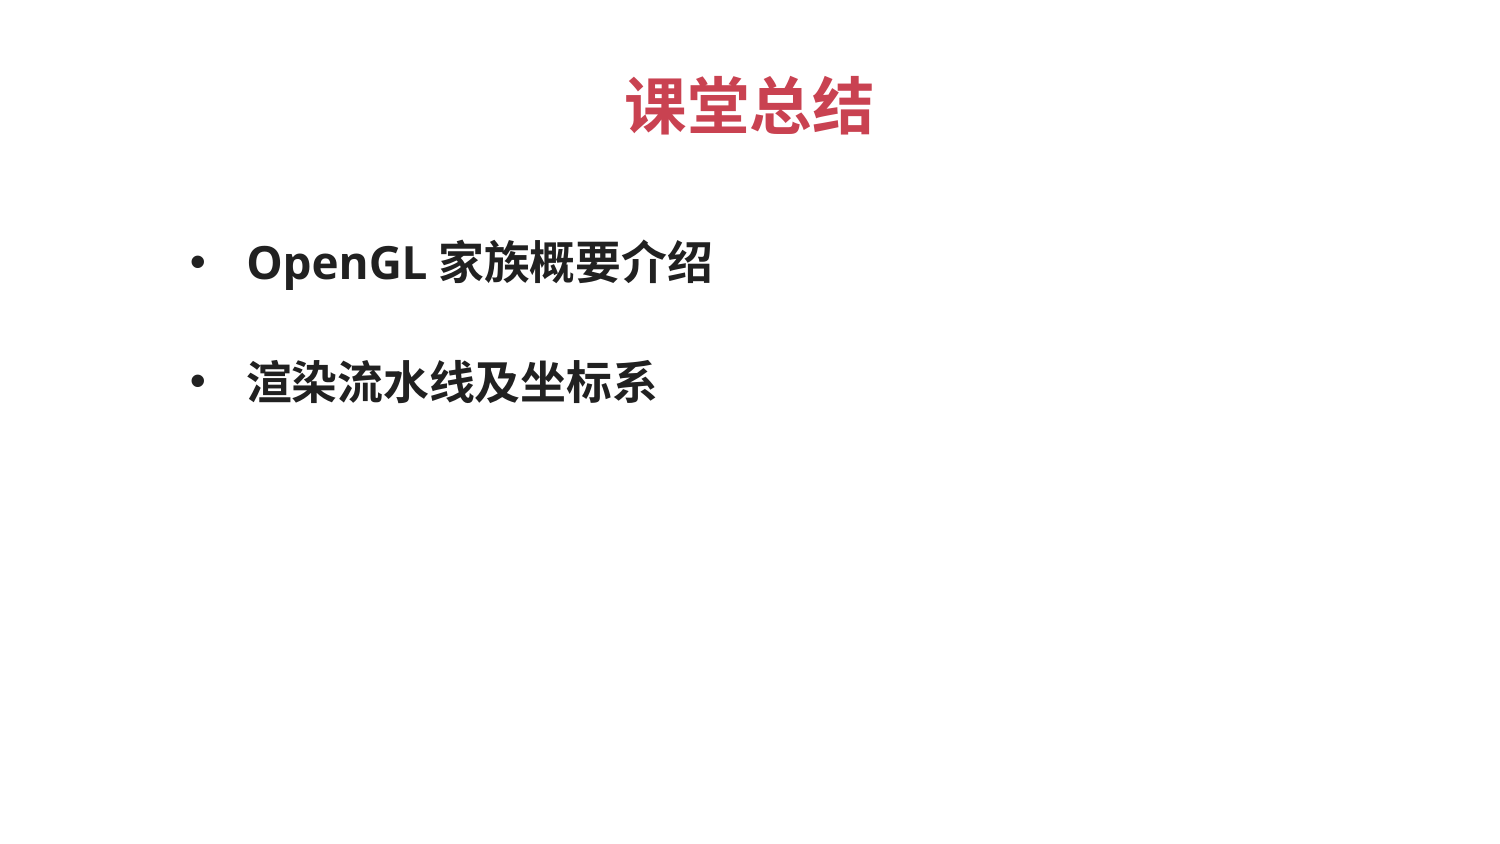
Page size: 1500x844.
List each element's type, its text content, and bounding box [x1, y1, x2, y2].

title 课堂总结 [75, 33, 1425, 175]
list OpenGL家族概要介绍 渲染流水线及坐标系 [174, 107, 1500, 665]
